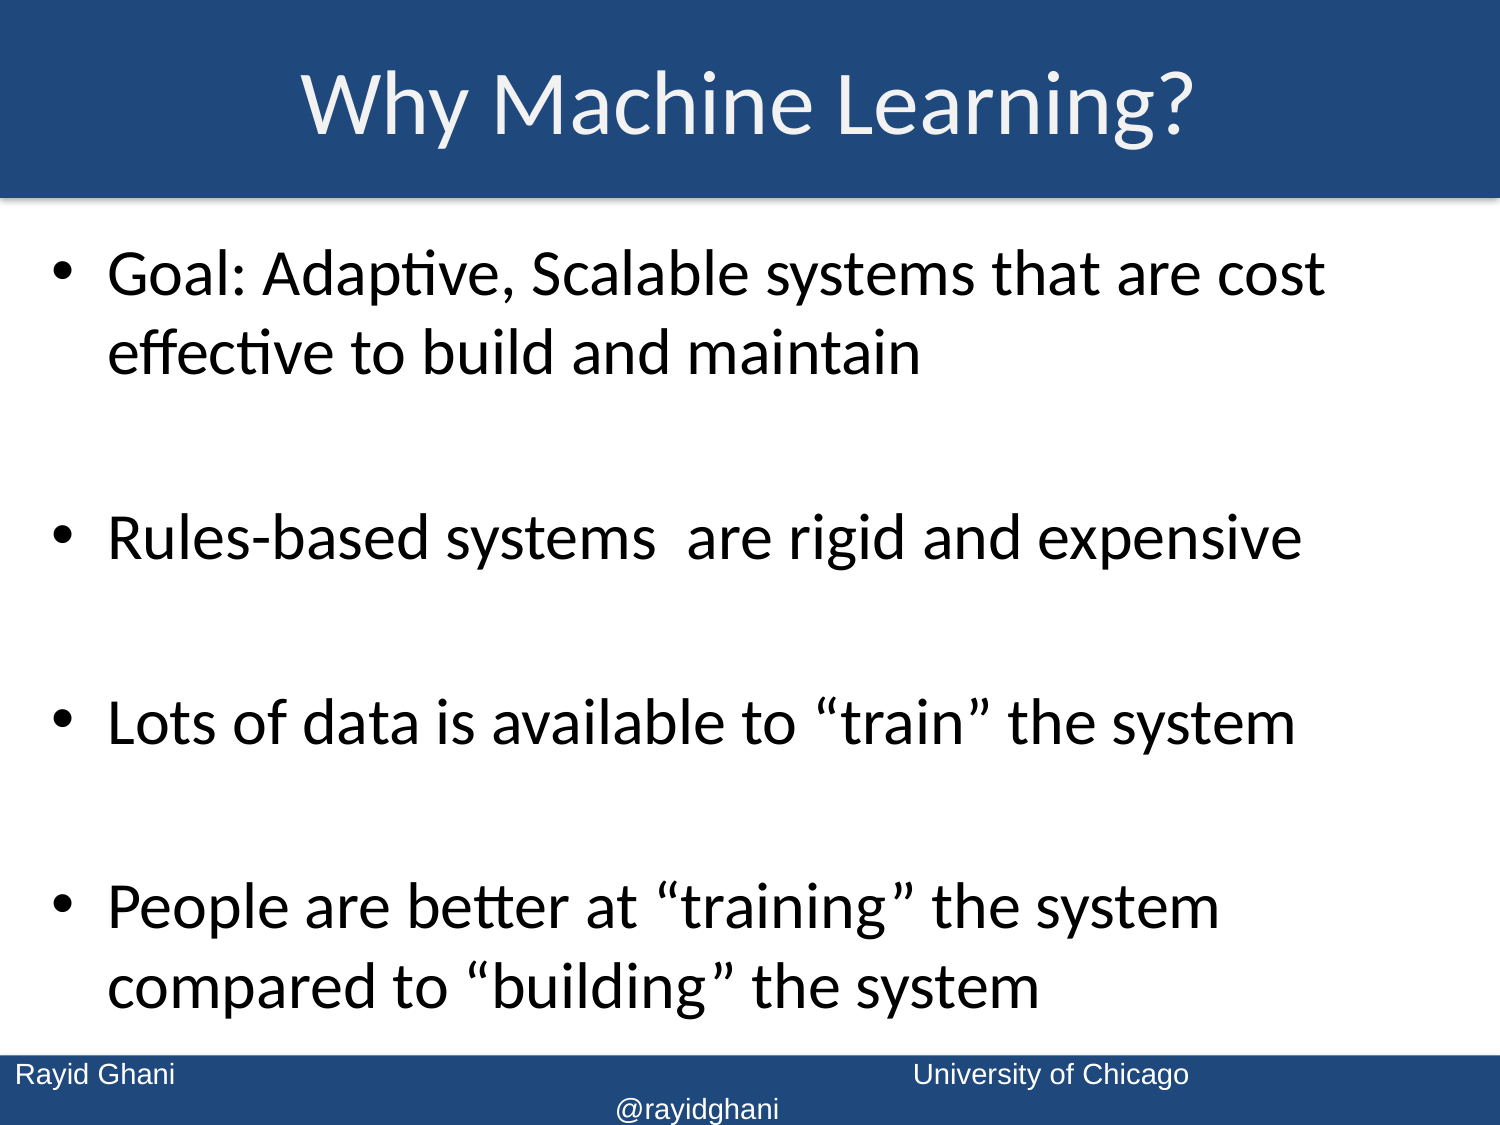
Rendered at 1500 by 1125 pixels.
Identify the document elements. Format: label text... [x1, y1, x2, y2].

list Goal: Adaptive, Scalable systems that are cost effective to build and maintain Rules-based systems are rigid and expensive Lots of data is available to “train” the system People are better at “training” the system compared to “building” the system [36, 222, 1472, 1035]
title Why Machine Learning? [0, 3, 1500, 192]
